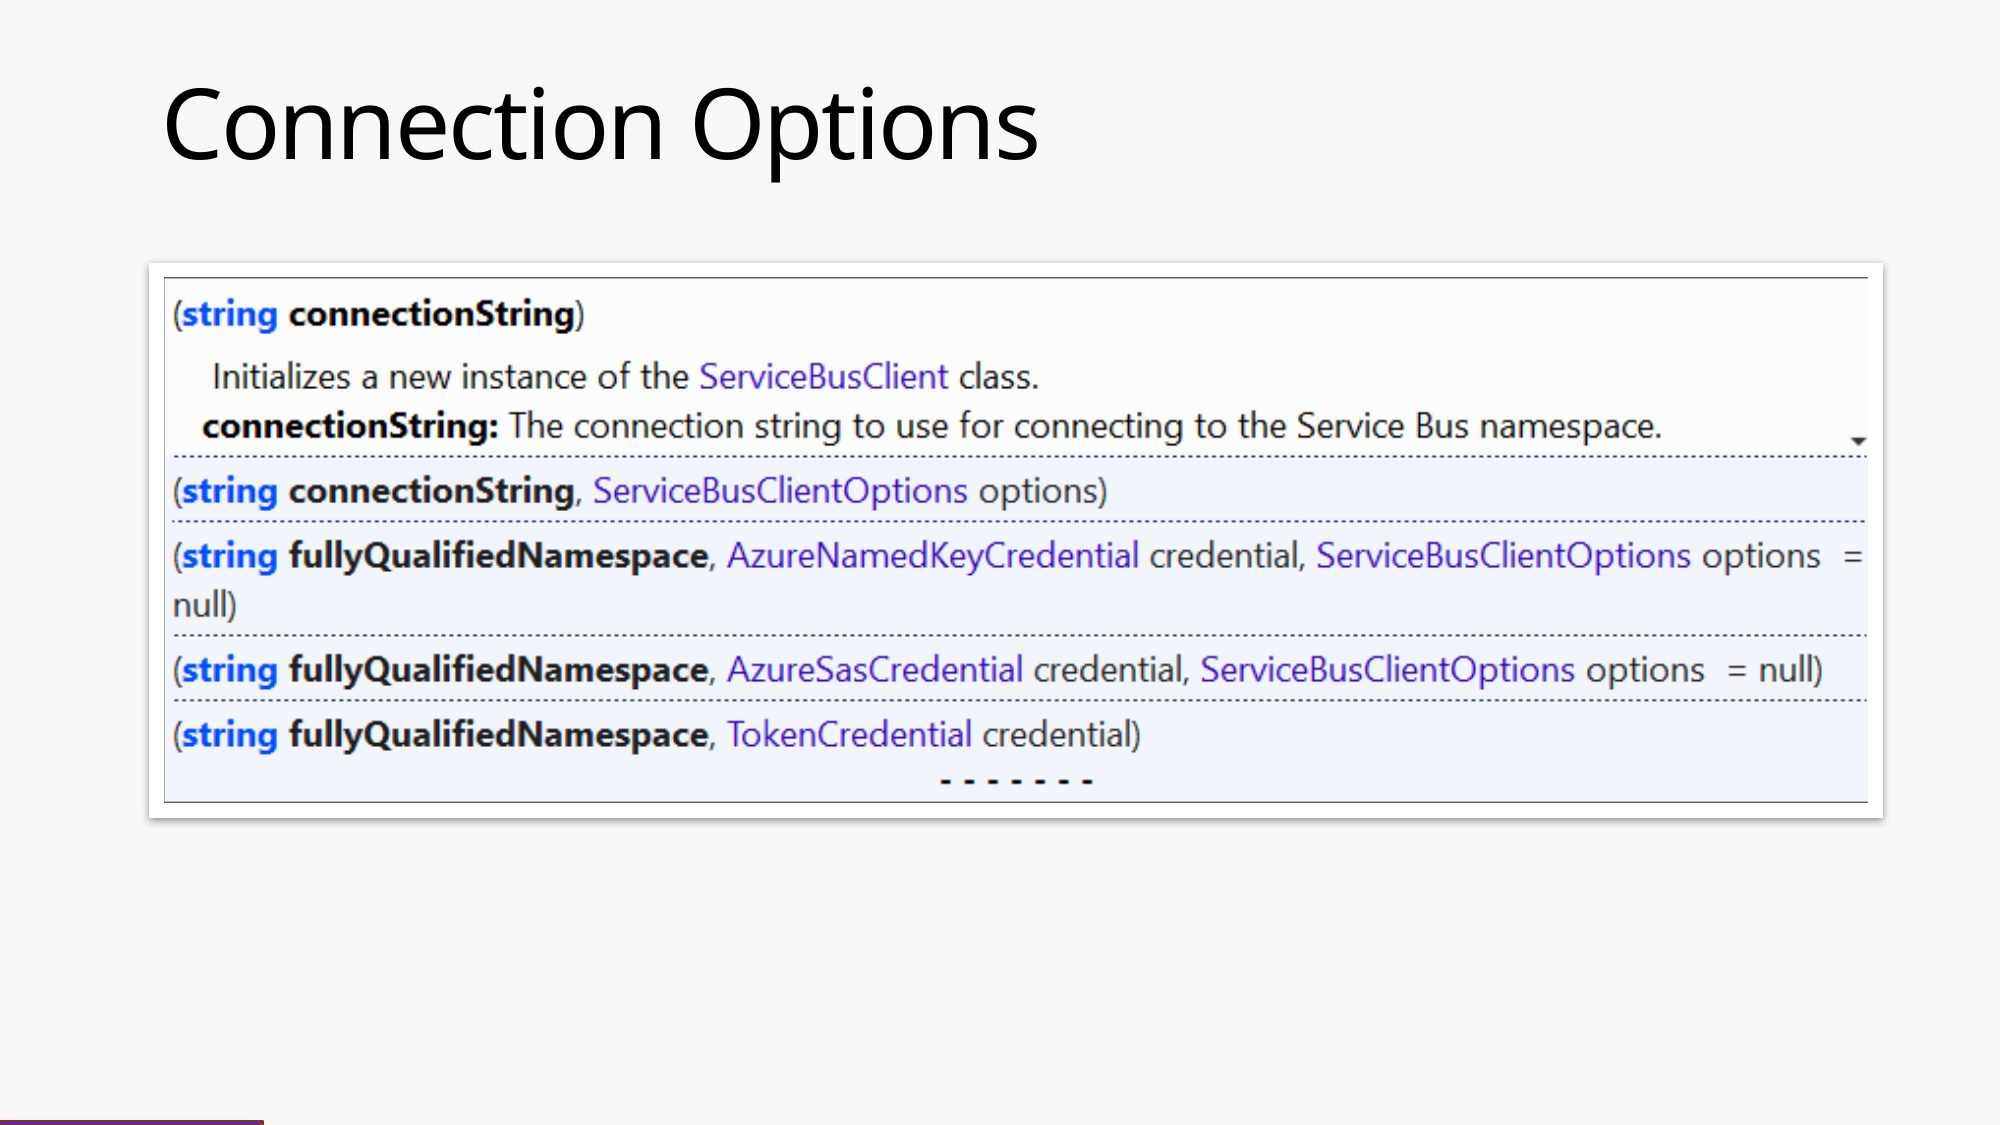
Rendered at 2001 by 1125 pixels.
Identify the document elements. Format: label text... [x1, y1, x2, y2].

text_box [0, 1120, 264, 1125]
title Connection Options [137, 59, 1863, 278]
picture [163, 277, 1869, 804]
